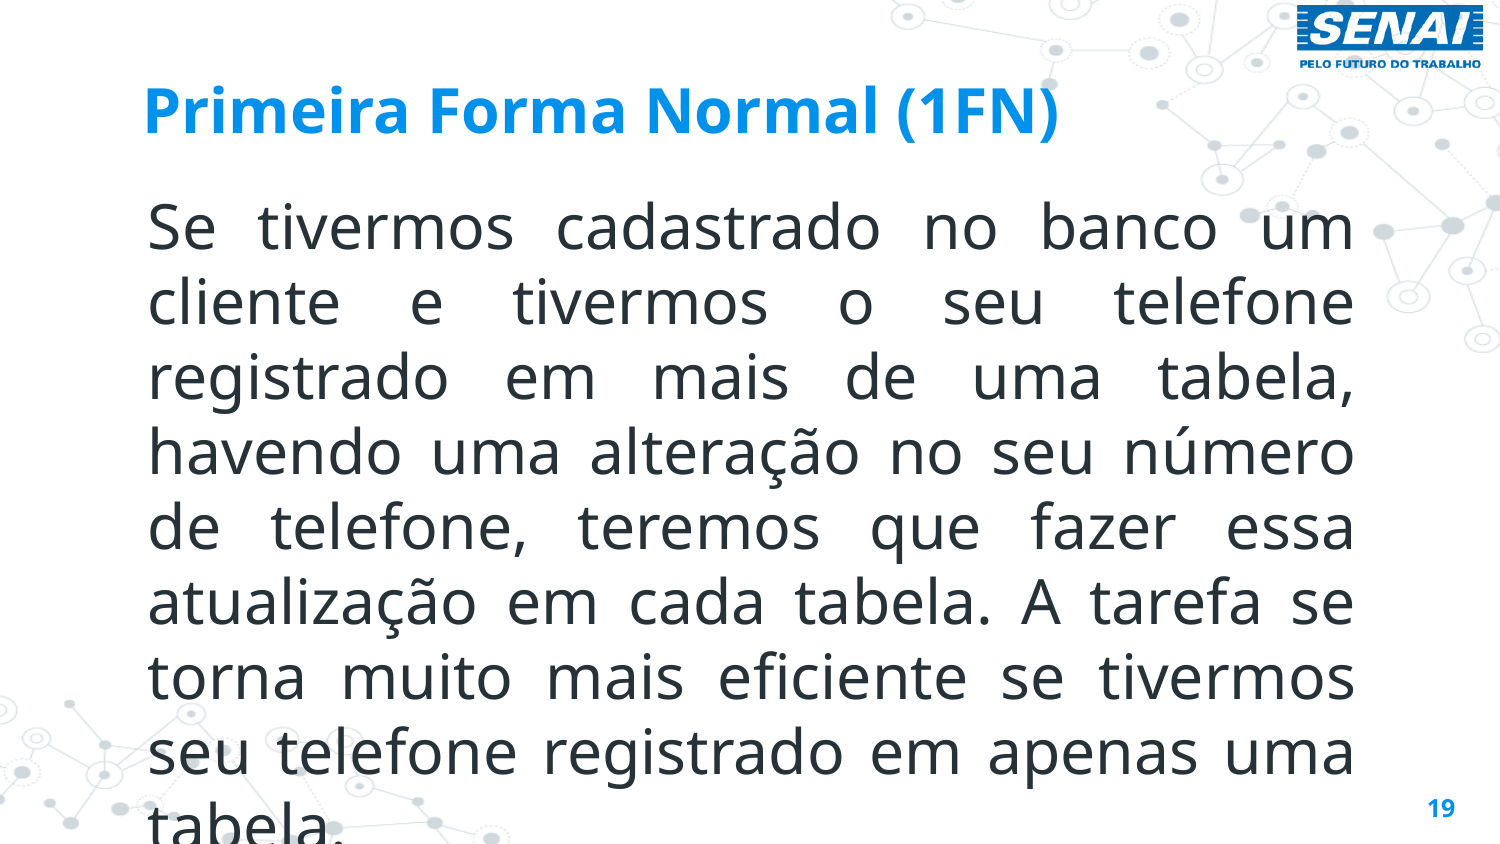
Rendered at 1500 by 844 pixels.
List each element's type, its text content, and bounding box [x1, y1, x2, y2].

title Primeira Forma Normal (1FN) [128, 43, 1372, 160]
list Se tivermos cadastrado no banco um cliente e tivermos o seu telefone registrado em mais de uma tabela, havendo uma alteração no seu número de telefone, teremos que fazer essa atualização em cada tabela. A tarefa se torna muito mais eficiente se tivermos seu telefone registrado em apenas uma tabela. [128, 173, 1372, 760]
slide_number 19 [1378, 779, 1469, 844]
picture [0, 0, 1500, 844]
